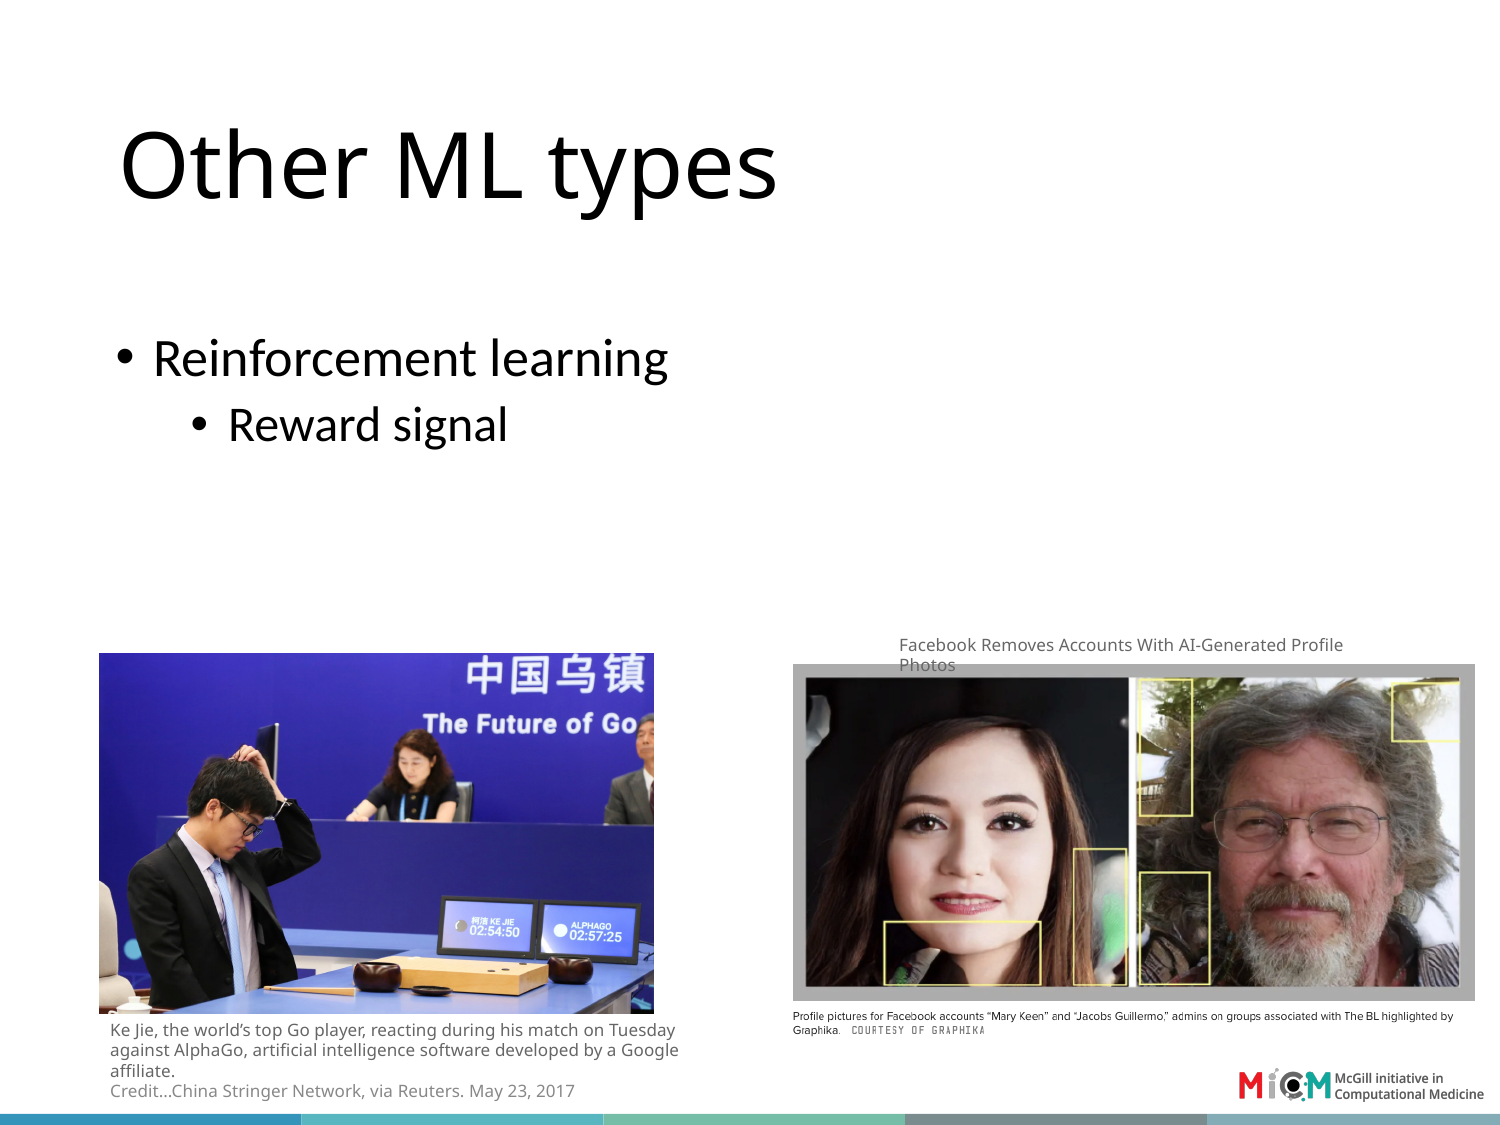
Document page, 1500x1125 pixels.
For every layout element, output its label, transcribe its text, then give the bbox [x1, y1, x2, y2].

picture [767, 654, 1490, 1041]
list Reinforcement learning Reward signal [104, 324, 1399, 1039]
picture [1211, 1051, 1500, 1122]
text_box Ke Jie, the world’s top Go player, reacting during his match on Tuesday against AlphaGo, artificial intelligence software developed by a Google affiliate. Credit...China Stringer Network, via Reuters. May 23, 2017 [98, 1013, 726, 1107]
text_box Facebook Removes Accounts With AI-Generated Profile Photos [887, 628, 1402, 654]
picture [99, 653, 654, 1014]
title Other ML types [103, 59, 1397, 278]
